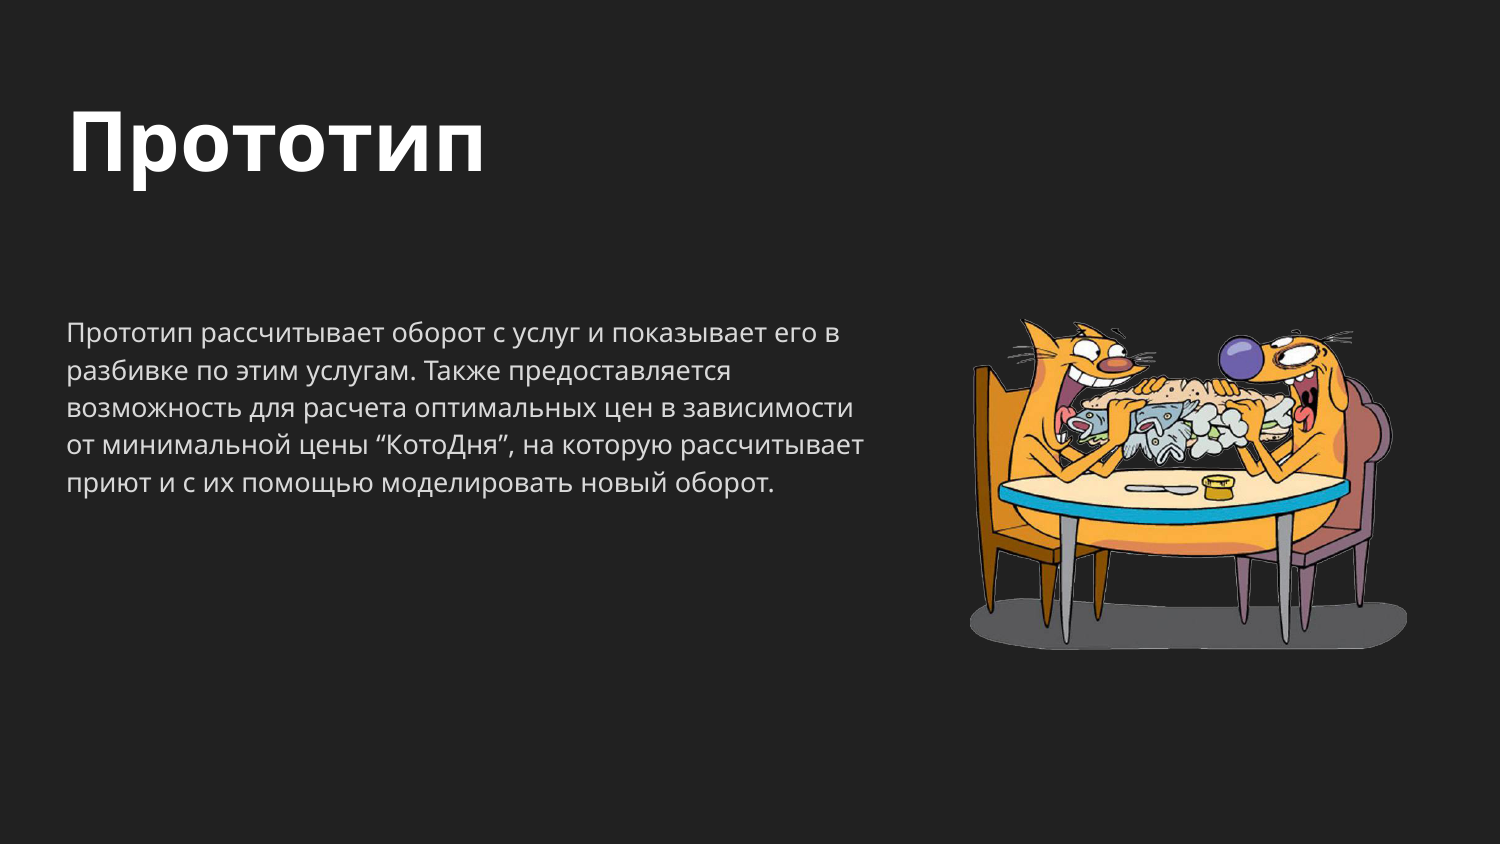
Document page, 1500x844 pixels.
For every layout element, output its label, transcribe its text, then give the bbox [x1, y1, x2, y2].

list Прототип рассчитывает оборот с услуг и показывает его в разбивке по этим услугам. Также предоставляется возможность для расчета оптимальных цен в зависимости от минимальной цены “КотоДня”, на которую рассчитывает приют и с их помощью моделировать новый оборот. [51, 295, 892, 764]
title Прототип [51, 72, 1449, 167]
picture [920, 282, 1450, 675]
